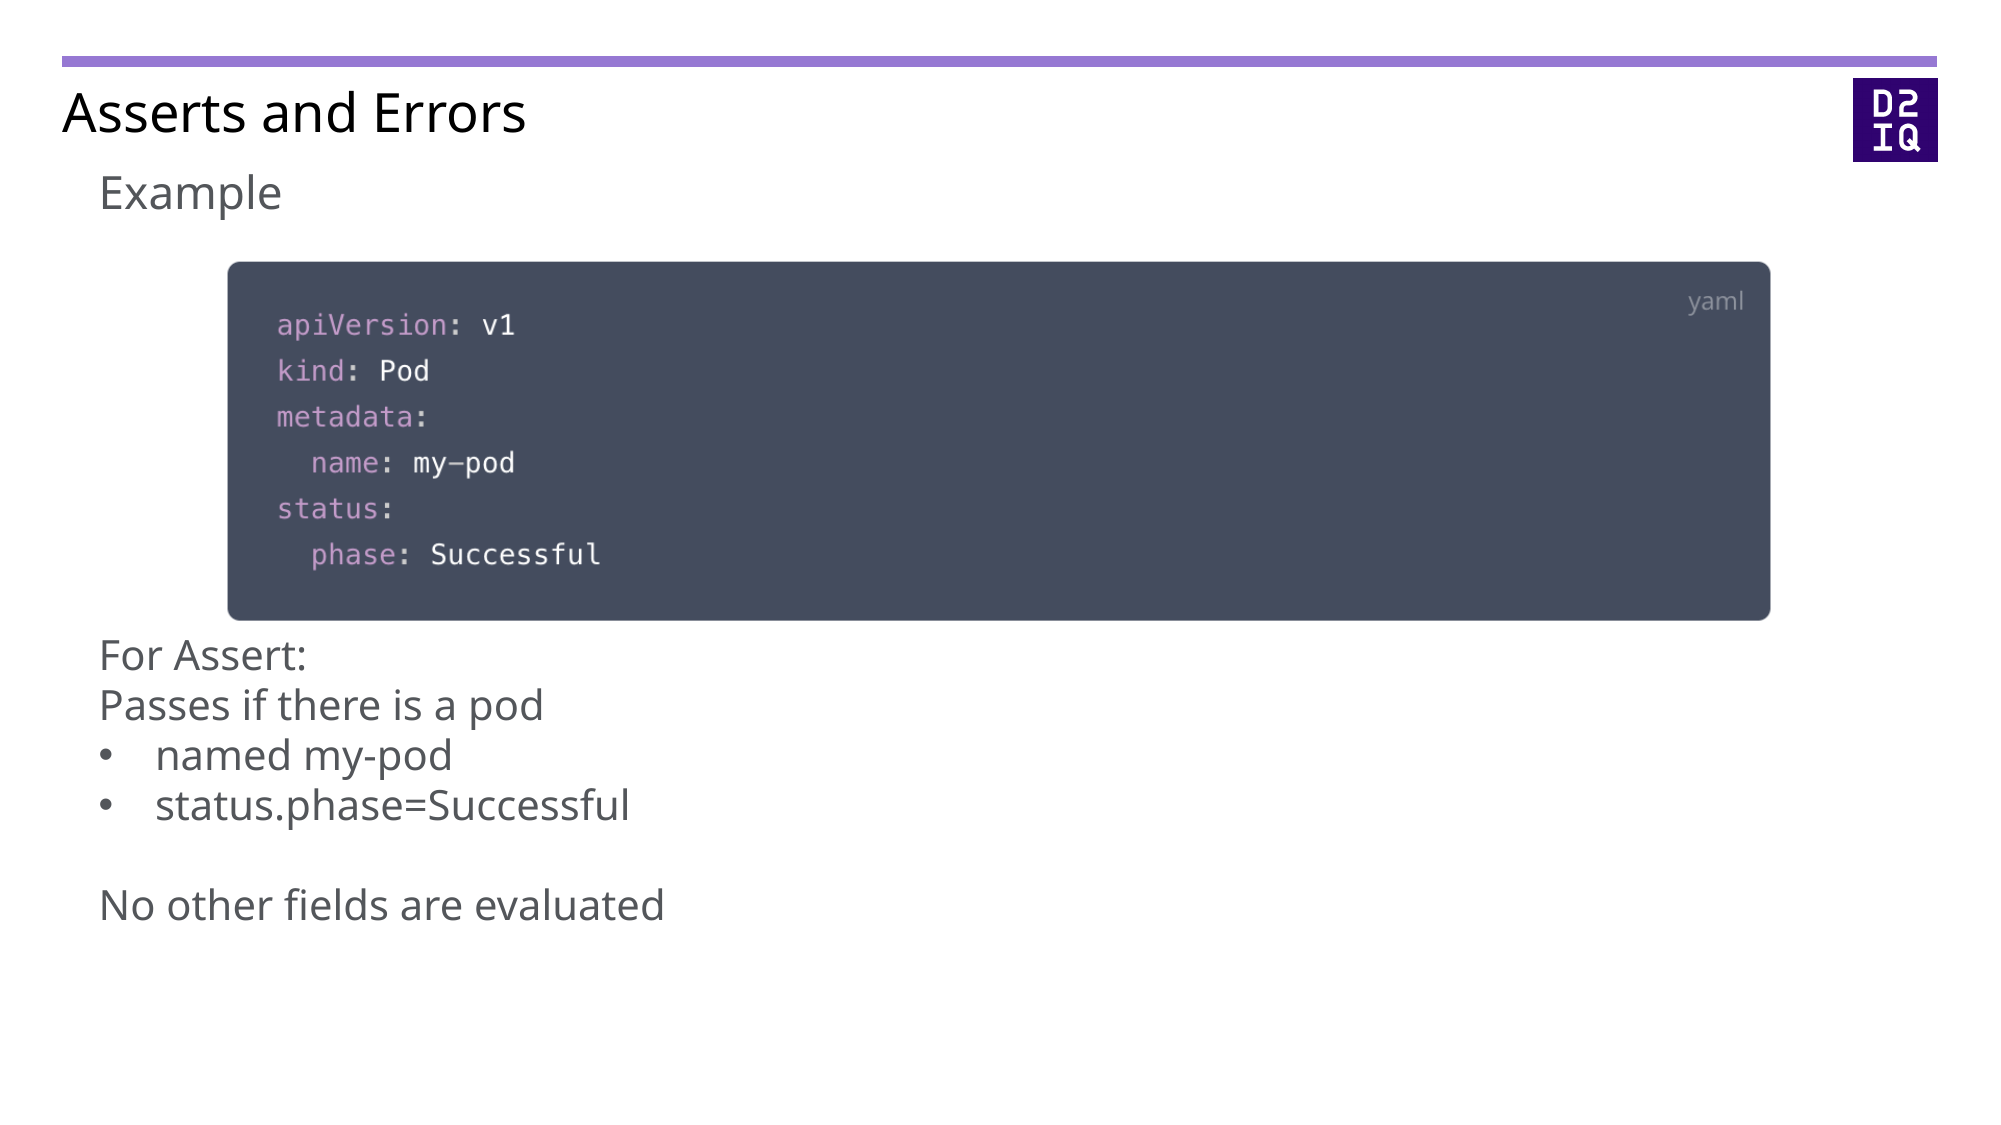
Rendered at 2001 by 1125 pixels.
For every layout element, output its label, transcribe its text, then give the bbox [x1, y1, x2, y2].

picture [1853, 78, 1938, 162]
picture [213, 245, 1783, 630]
list For Assert: Passes if there is a pod named my-pod status.phase=Successful No other fields are evaluated [61, 629, 1935, 1125]
title Asserts and Errors [62, 78, 1838, 162]
list Example [61, 163, 1838, 224]
